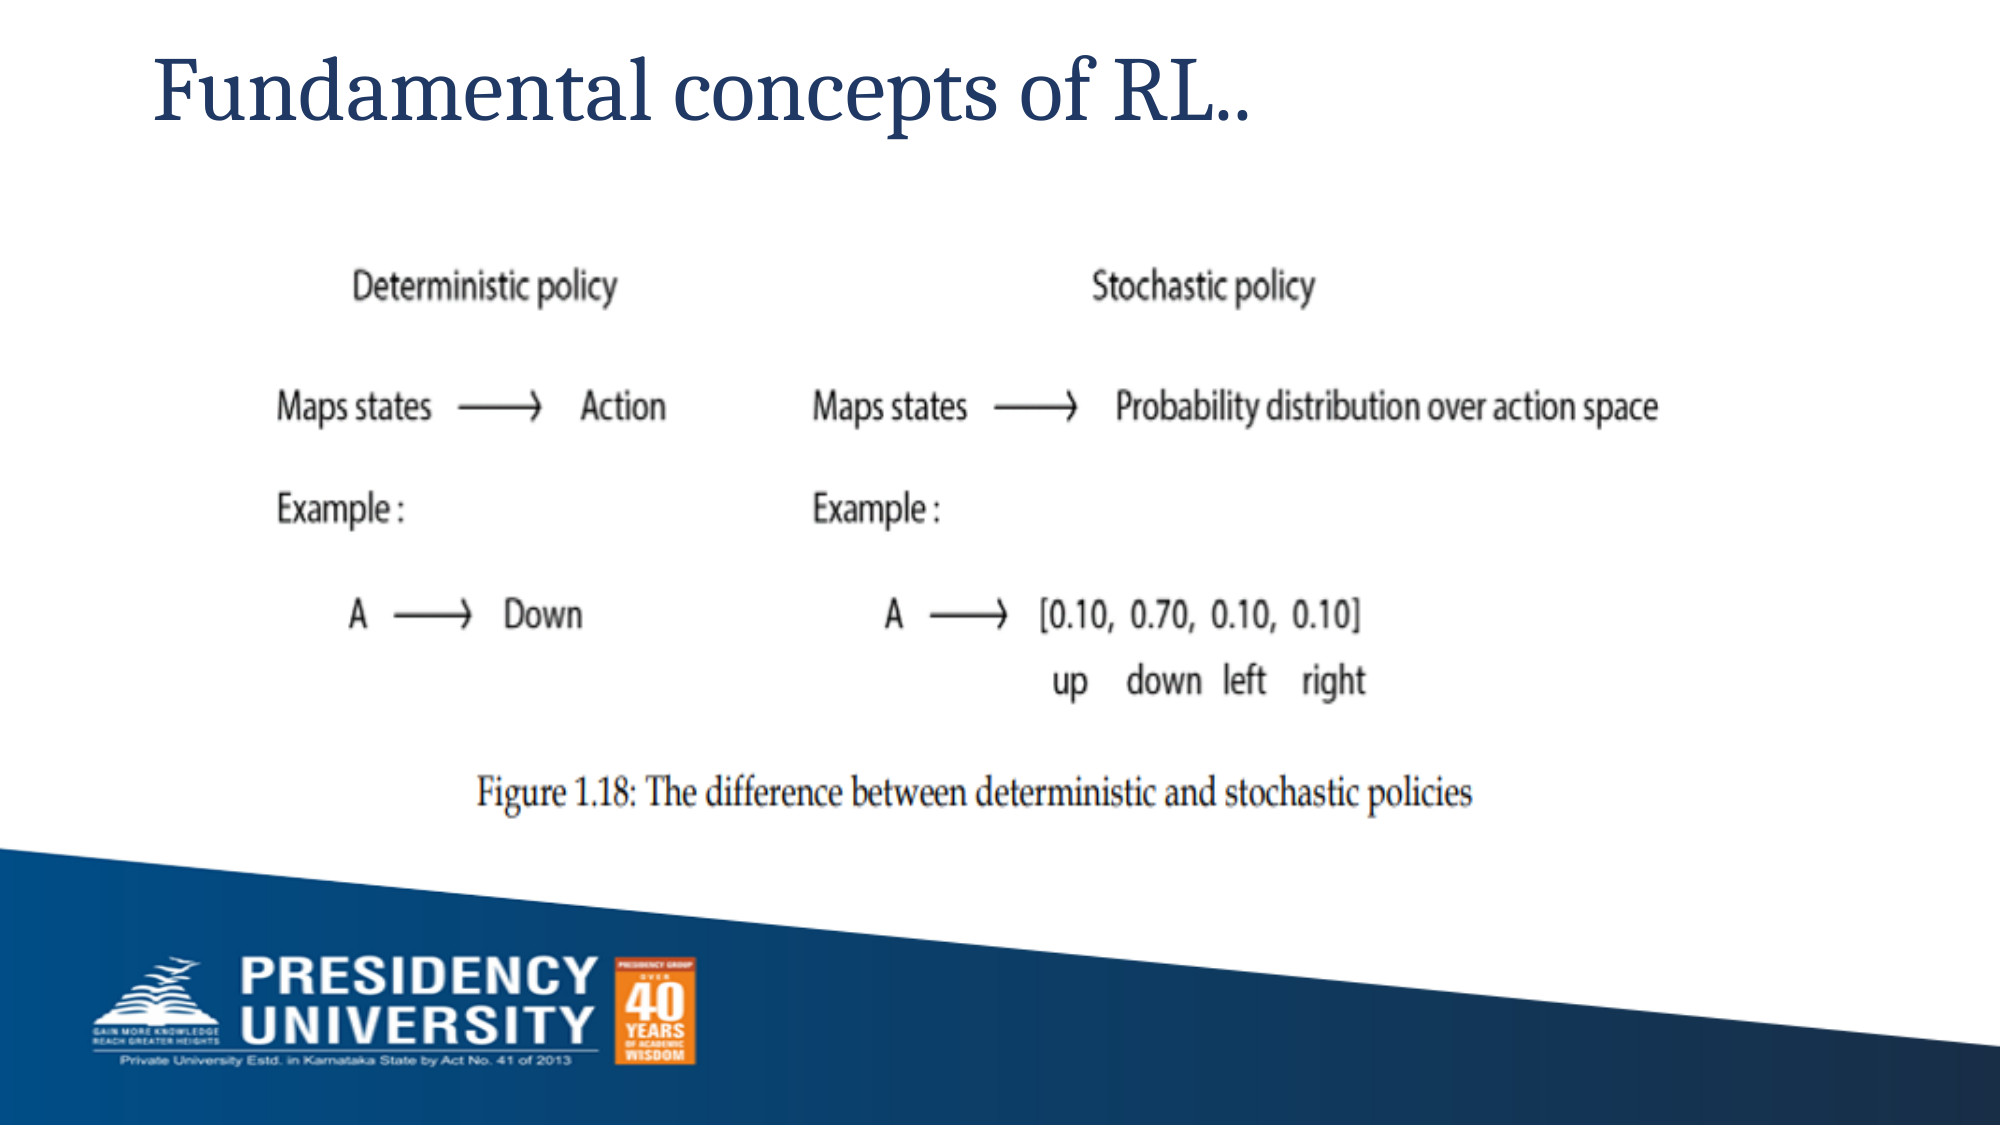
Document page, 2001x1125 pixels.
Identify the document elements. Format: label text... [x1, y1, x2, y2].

picture [0, 845, 2000, 1125]
title Fundamental concepts of RL.. [137, 51, 1863, 131]
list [205, 217, 1759, 824]
